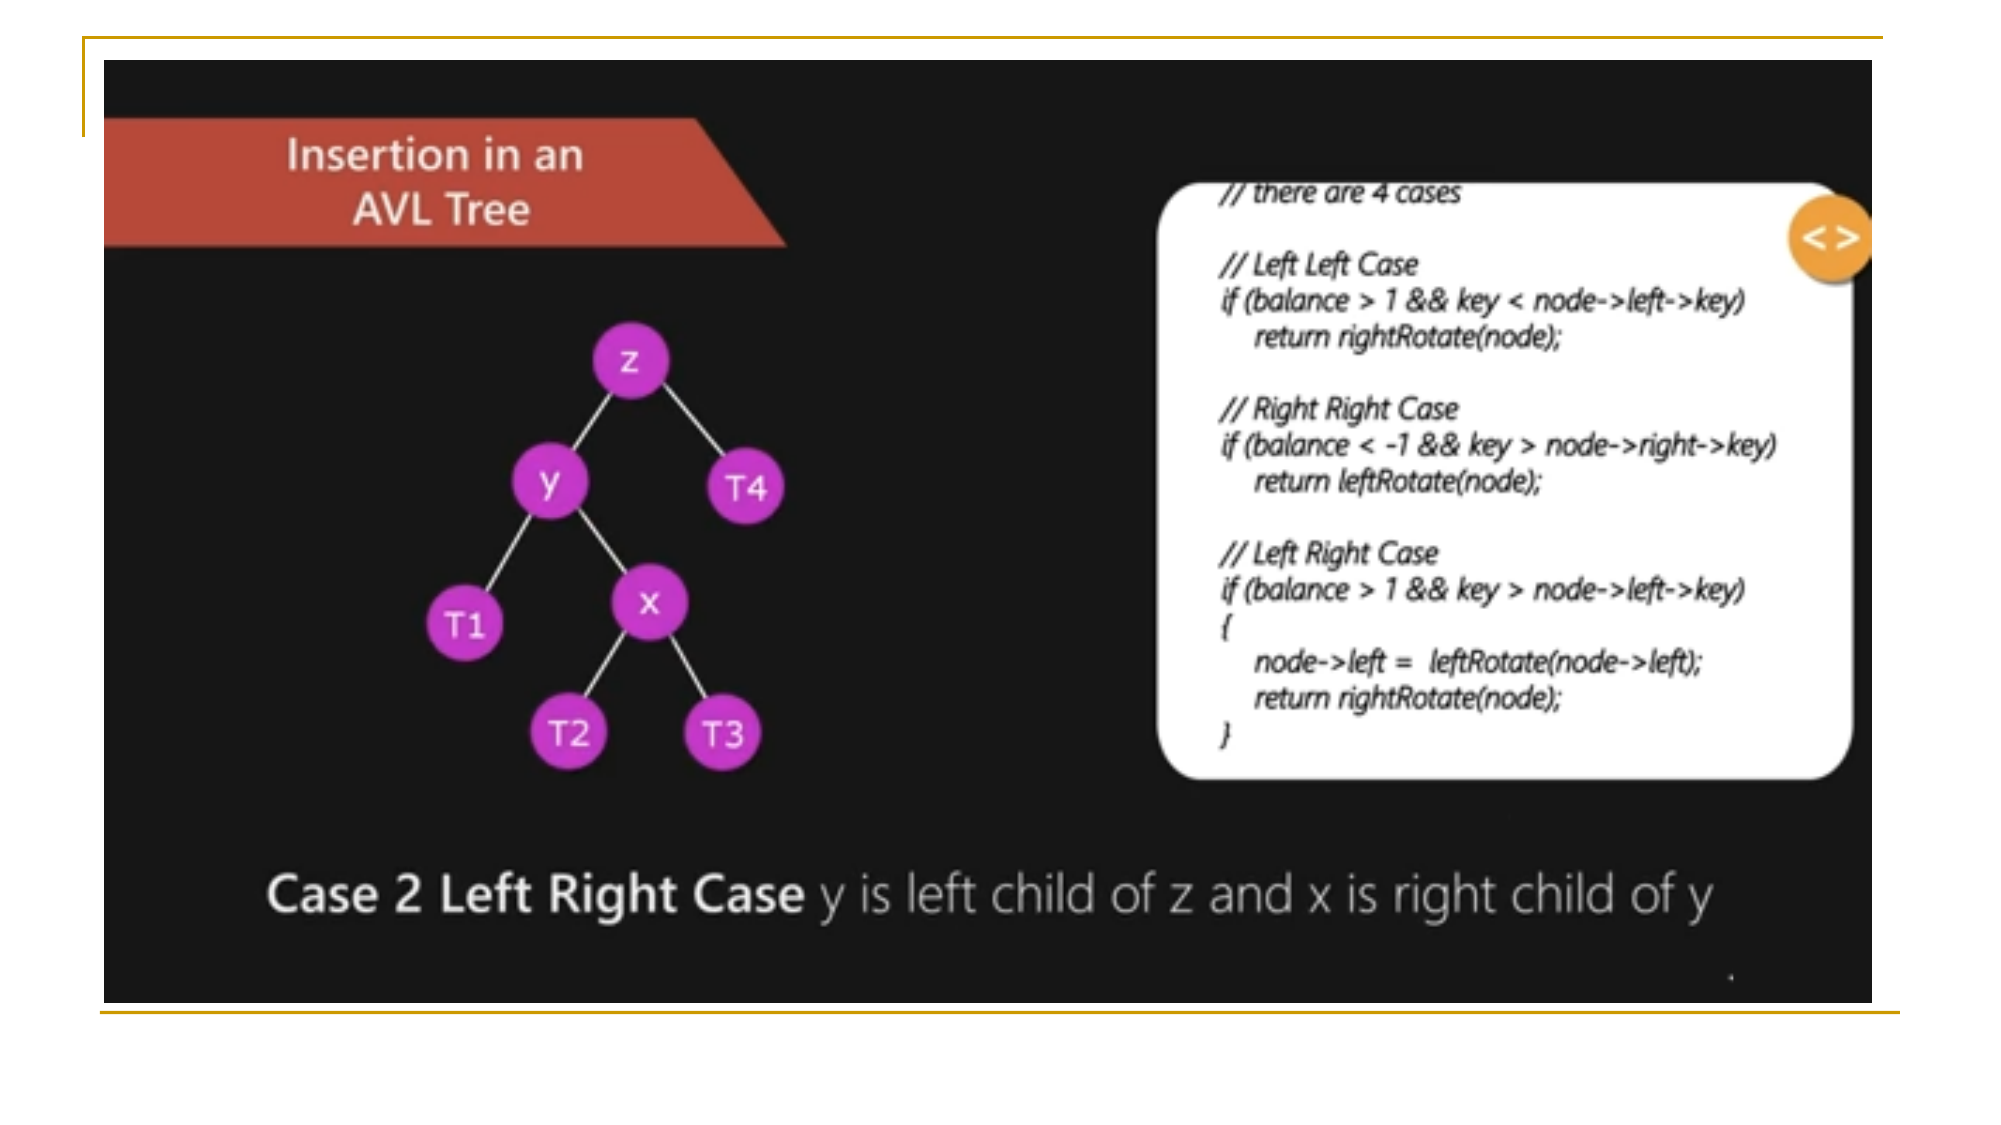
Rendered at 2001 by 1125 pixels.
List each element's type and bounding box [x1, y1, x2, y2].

picture [104, 60, 1872, 1003]
